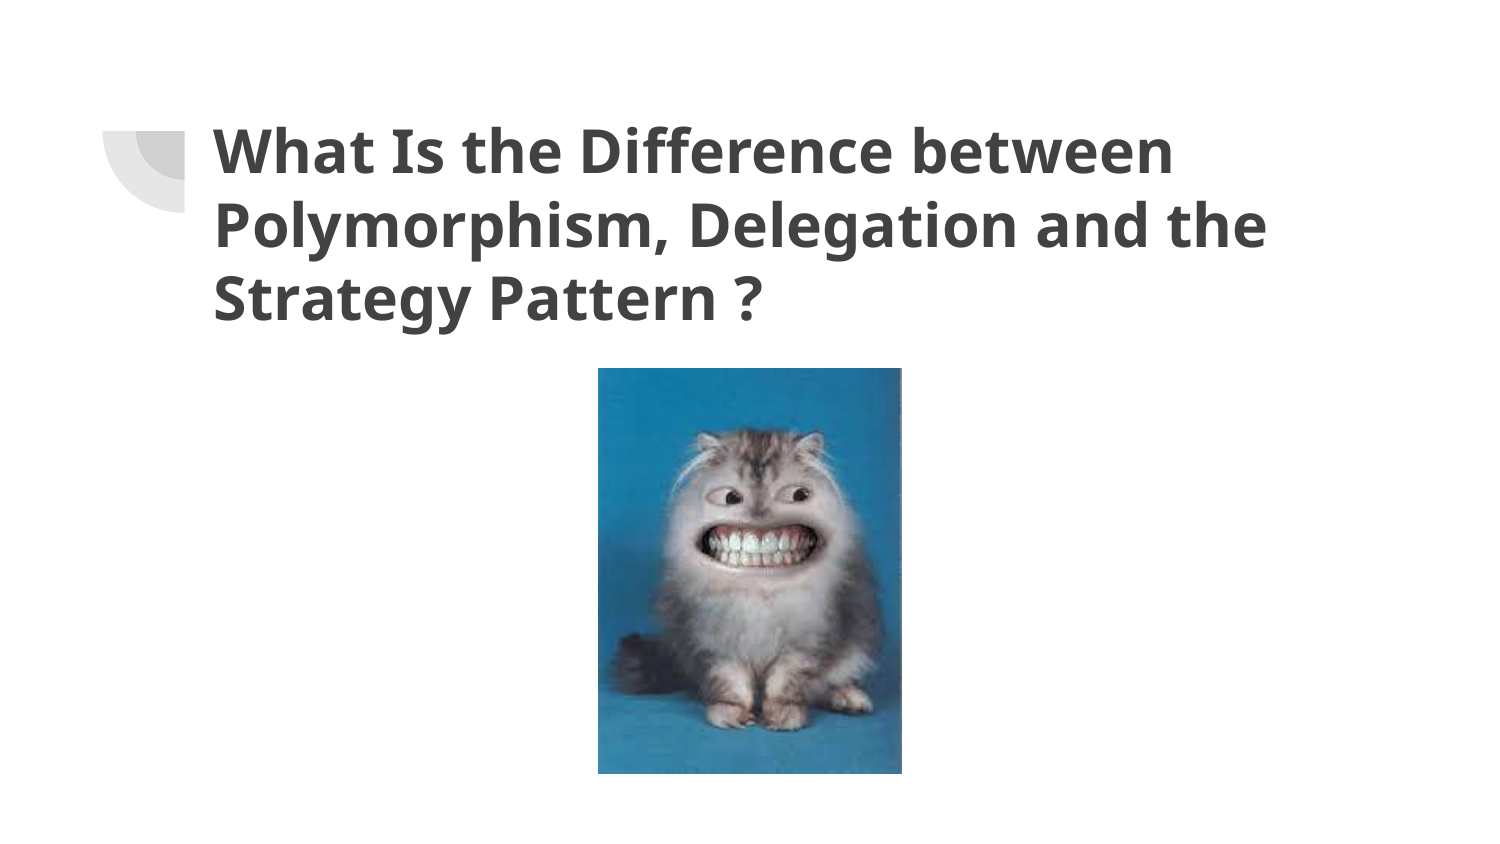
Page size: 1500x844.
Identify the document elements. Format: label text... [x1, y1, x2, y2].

picture [598, 368, 902, 774]
title What Is the Difference between Polymorphism, Delegation and the Strategy Pattern ? [213, 98, 1368, 262]
